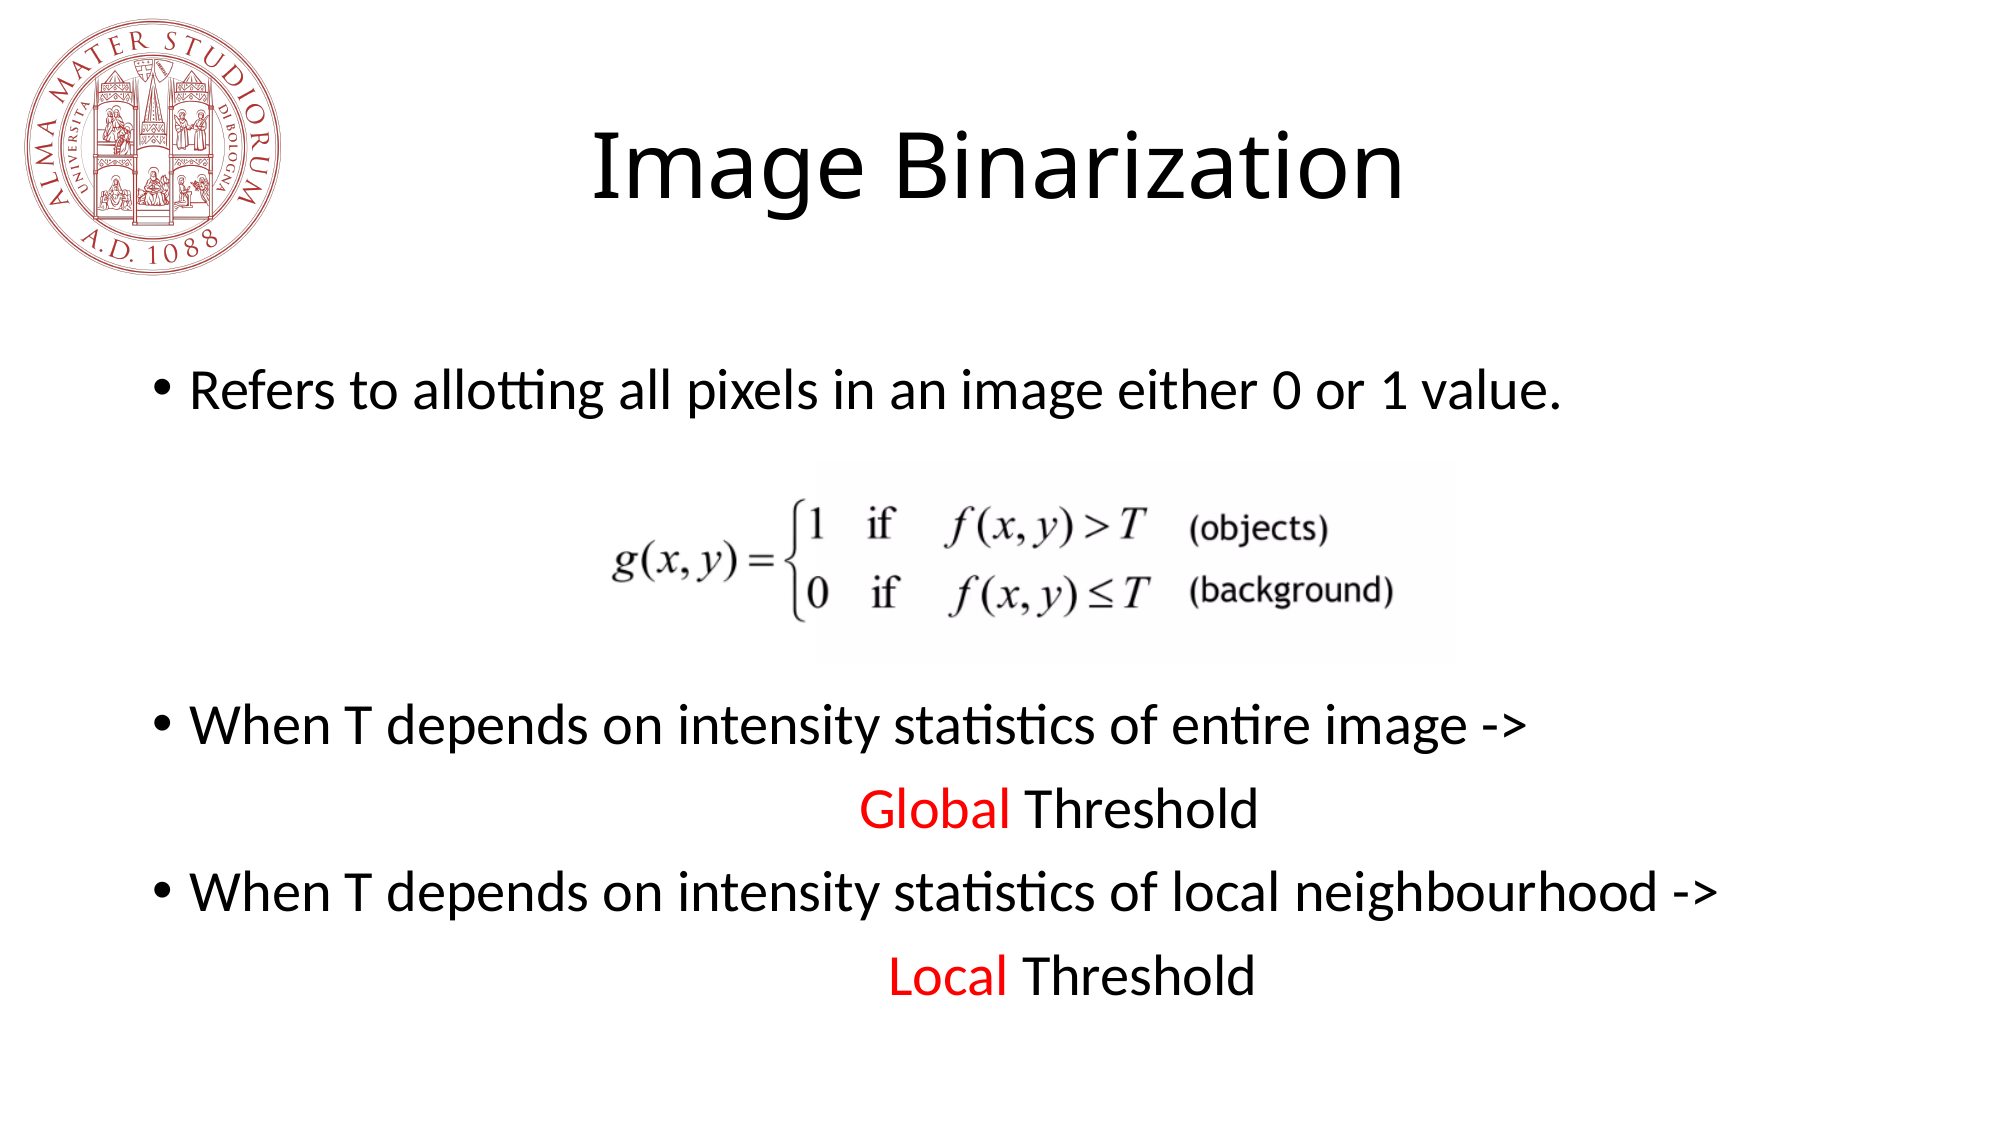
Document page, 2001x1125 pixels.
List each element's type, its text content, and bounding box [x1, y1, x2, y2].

picture [545, 461, 1455, 664]
picture [22, 17, 283, 278]
list Refers to allotting all pixels in an image either 0 or 1 value. When T depends on intensity statistics of entire image -> Global Threshold When T depends on intensity statistics of local neighbourhood -> Local Threshold [137, 351, 1863, 1066]
title Image Binarization [137, 59, 1863, 278]
